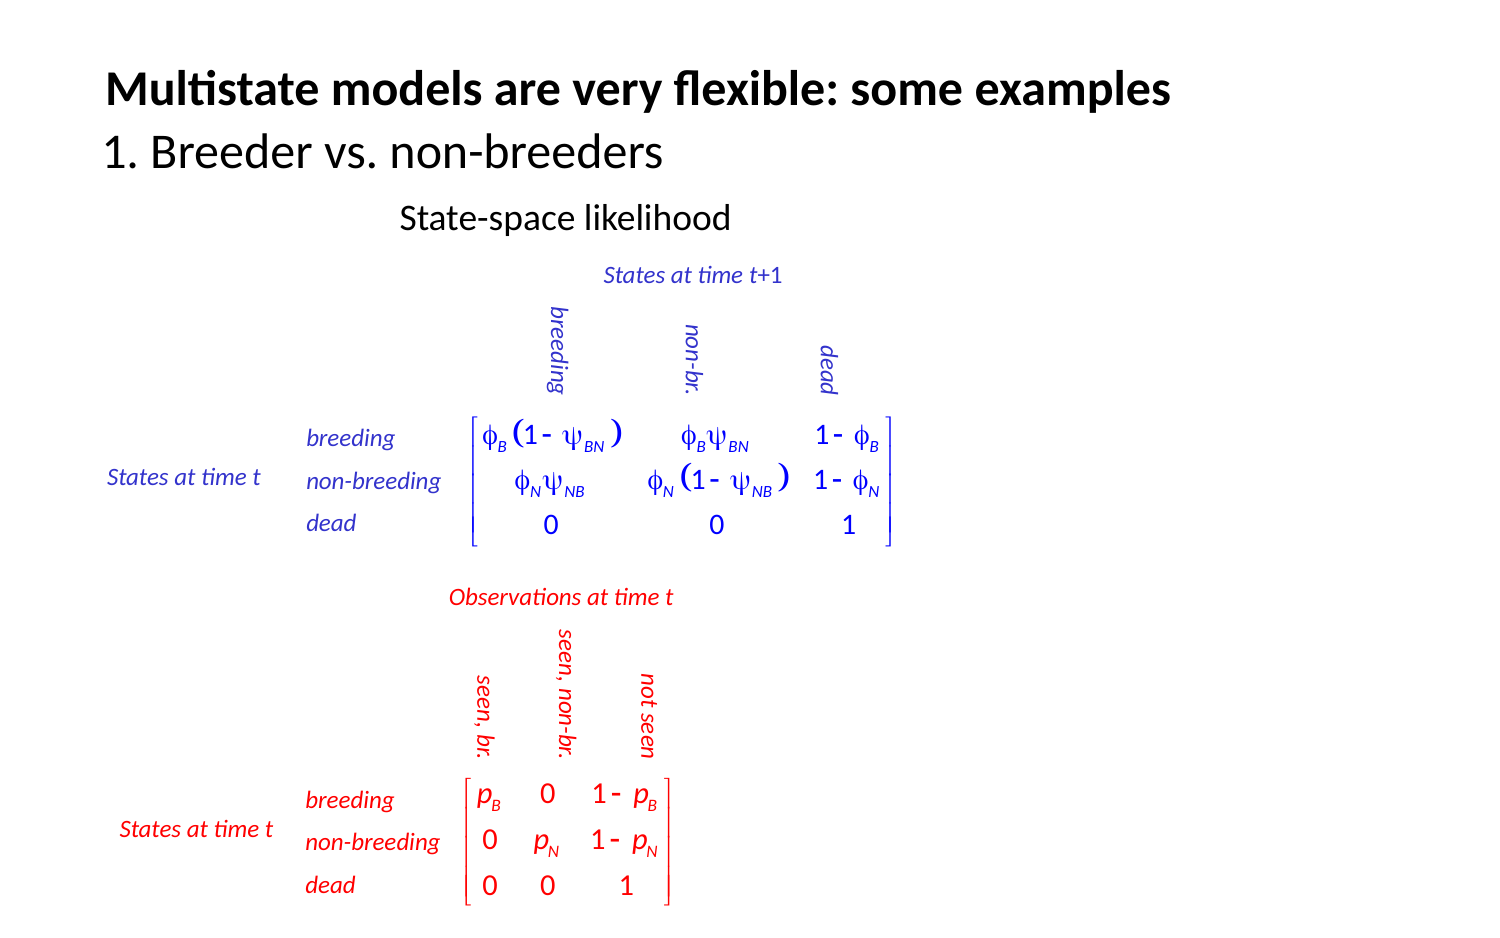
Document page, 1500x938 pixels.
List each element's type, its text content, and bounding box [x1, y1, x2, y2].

text_box States at time t+1 [588, 251, 798, 297]
text_box breeding non-breeding dead [290, 776, 453, 906]
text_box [458, 770, 683, 914]
text_box States at time t [104, 805, 289, 850]
text_box State-space likelihood [384, 185, 747, 246]
text_box States at time t [92, 453, 277, 499]
text_box breeding non-breeding dead [291, 414, 457, 544]
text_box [464, 409, 902, 555]
text_box not seen seen, non-br. seen, br. [464, 618, 674, 769]
text_box dead non-br. breeding [538, 291, 921, 411]
text_box 1. Breeder vs. non-breeders [86, 111, 680, 187]
text_box Observations at time t [434, 572, 689, 618]
text_box Multistate models are very flexible: some examples [90, 47, 1187, 123]
